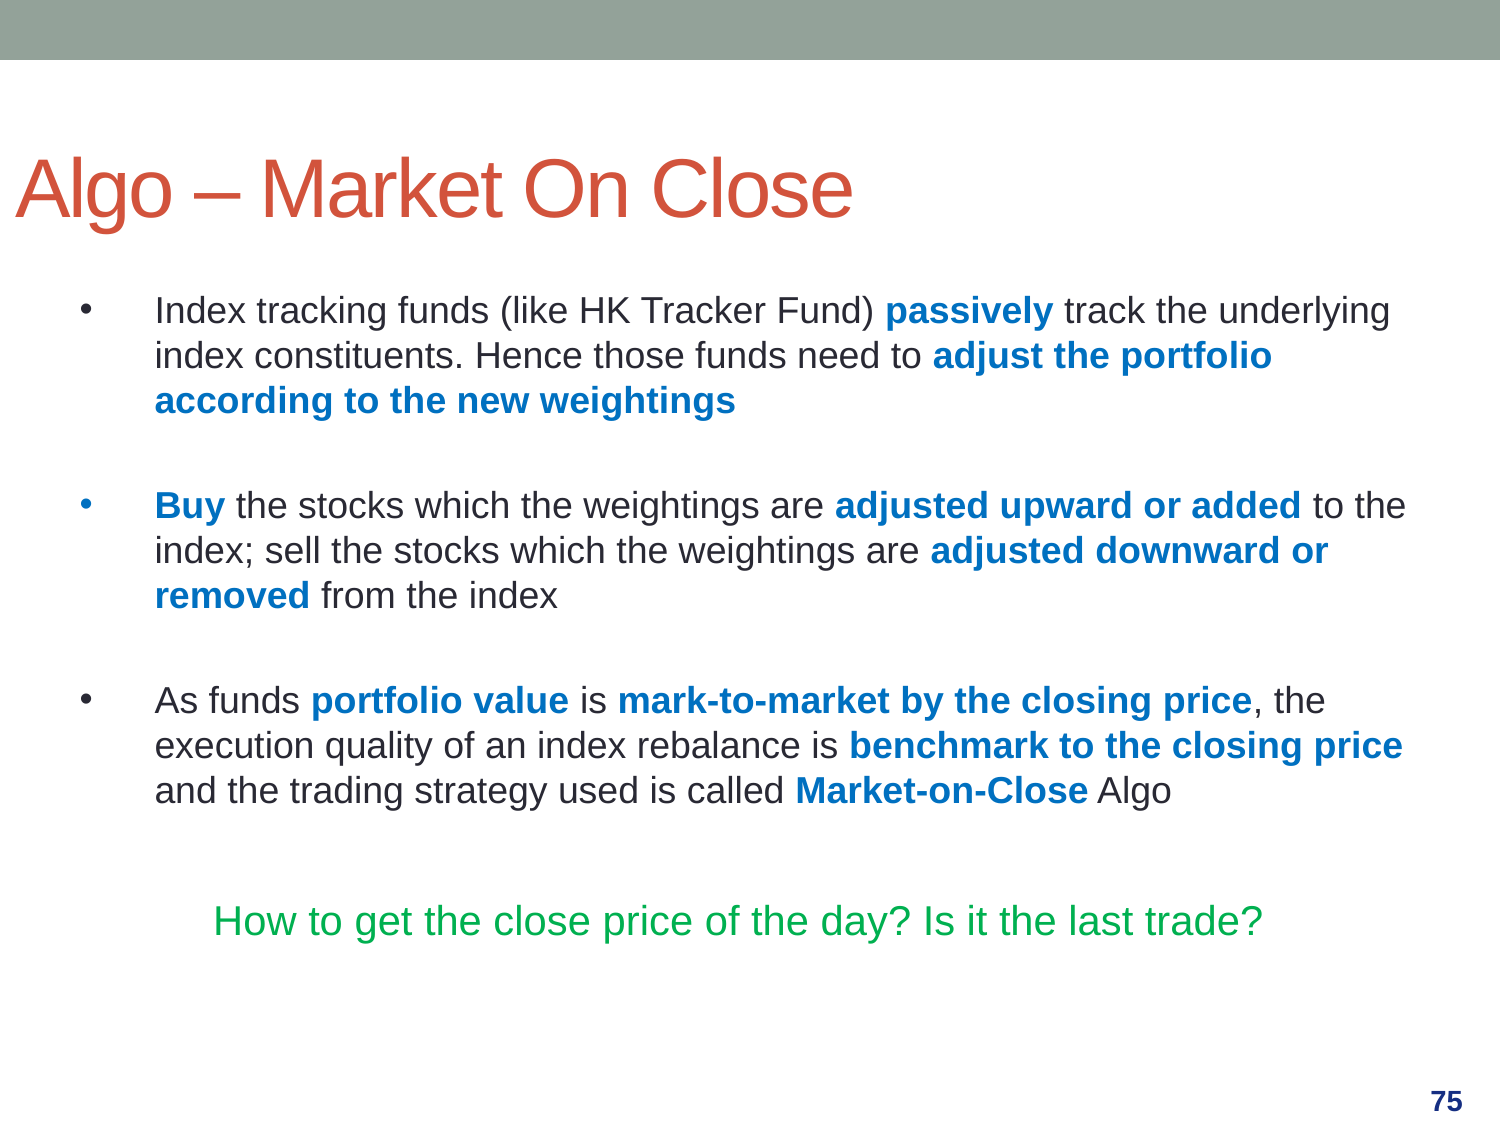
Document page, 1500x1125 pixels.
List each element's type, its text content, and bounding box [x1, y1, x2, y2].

slide_number 75 [1415, 1070, 1499, 1125]
title Algo – Market On Close [0, 101, 1325, 266]
text_box Index tracking funds (like HK Tracker Fund) passively track the underlying index constituents. Hence those funds need to adjust the portfolio according to the new weightings Buy the stocks which the weightings are adjusted upward or added to the index; sell the stocks which the weightings are adjusted downward or removed from the index As funds portfolio value is mark-to-market by the closing price, the execution quality of an index rebalance is benchmark to the closing price and the trading strategy used is called Market-on-Close Algo [64, 278, 1436, 1047]
text_box How to get the close price of the day? Is it the last trade? [198, 886, 1279, 952]
